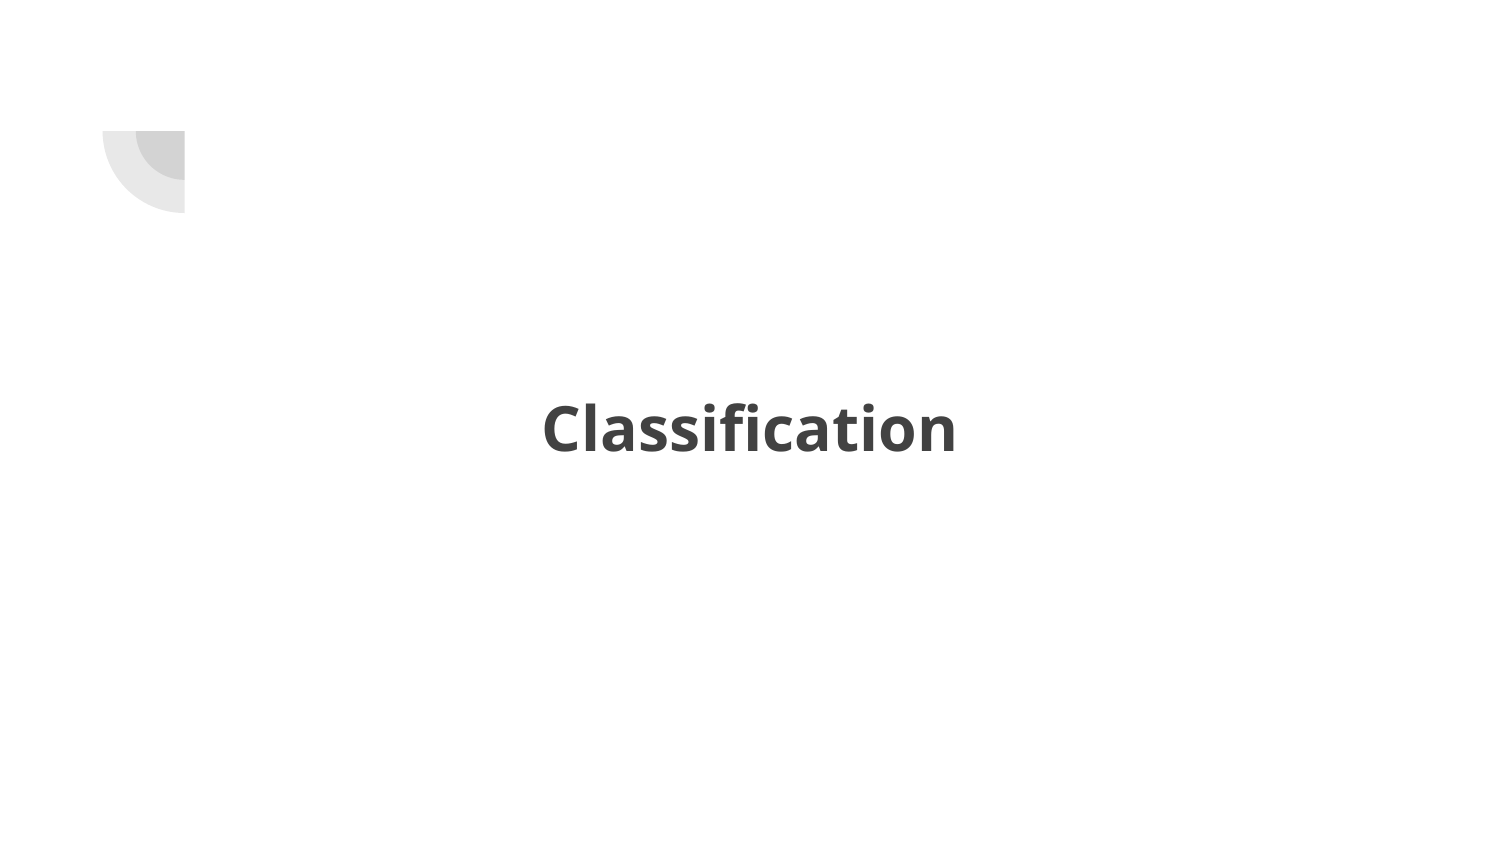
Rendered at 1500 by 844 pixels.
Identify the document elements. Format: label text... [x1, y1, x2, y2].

title Classification [525, 373, 975, 471]
